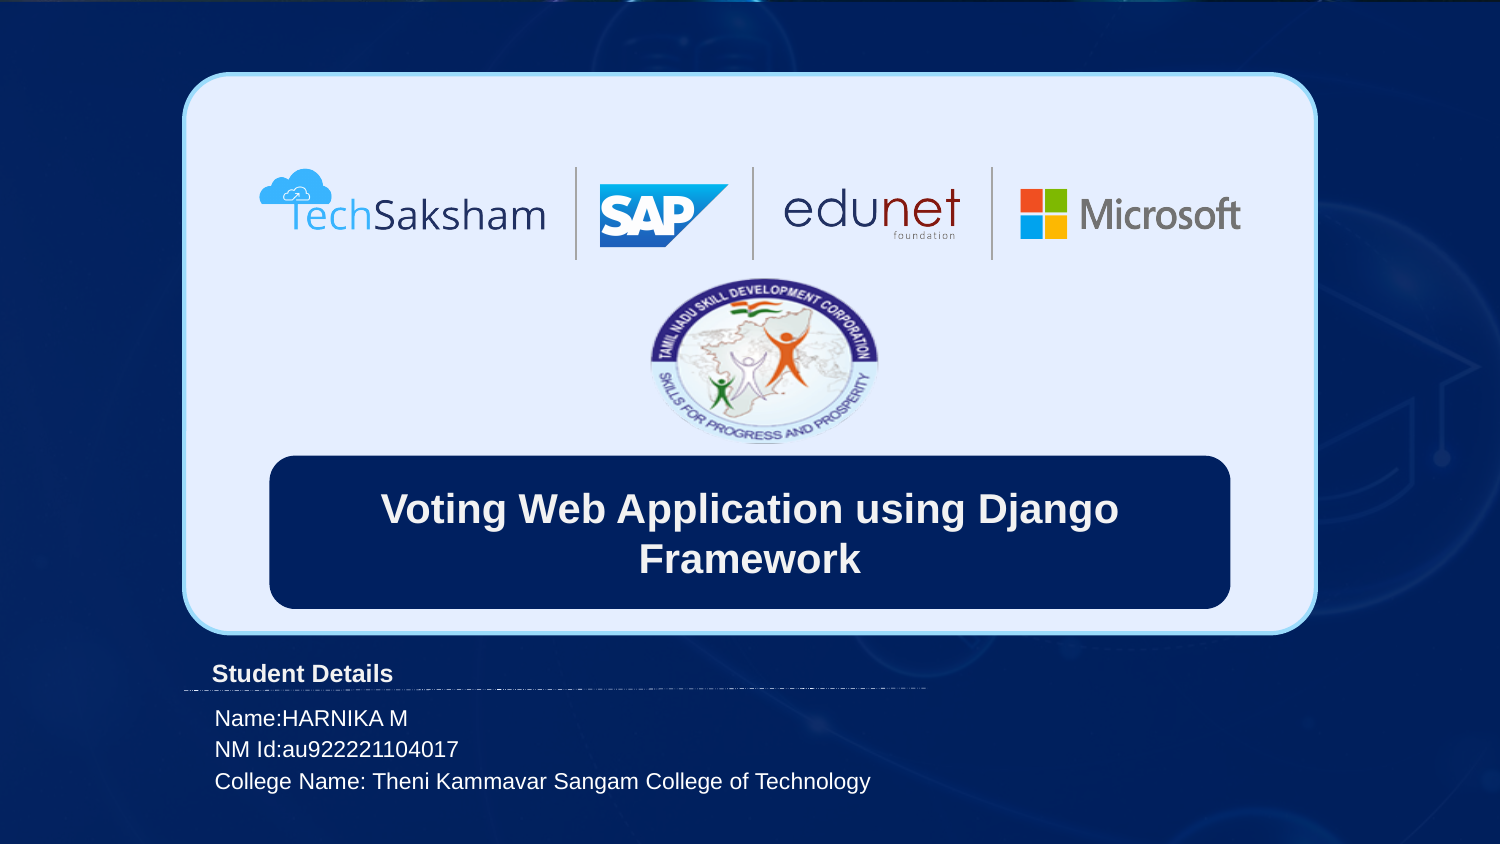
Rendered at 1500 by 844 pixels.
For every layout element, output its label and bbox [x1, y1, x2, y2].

picture [645, 273, 883, 447]
text_box [253, 160, 1247, 260]
text_box [0, 0, 1500, 844]
text_box [183, 687, 928, 691]
